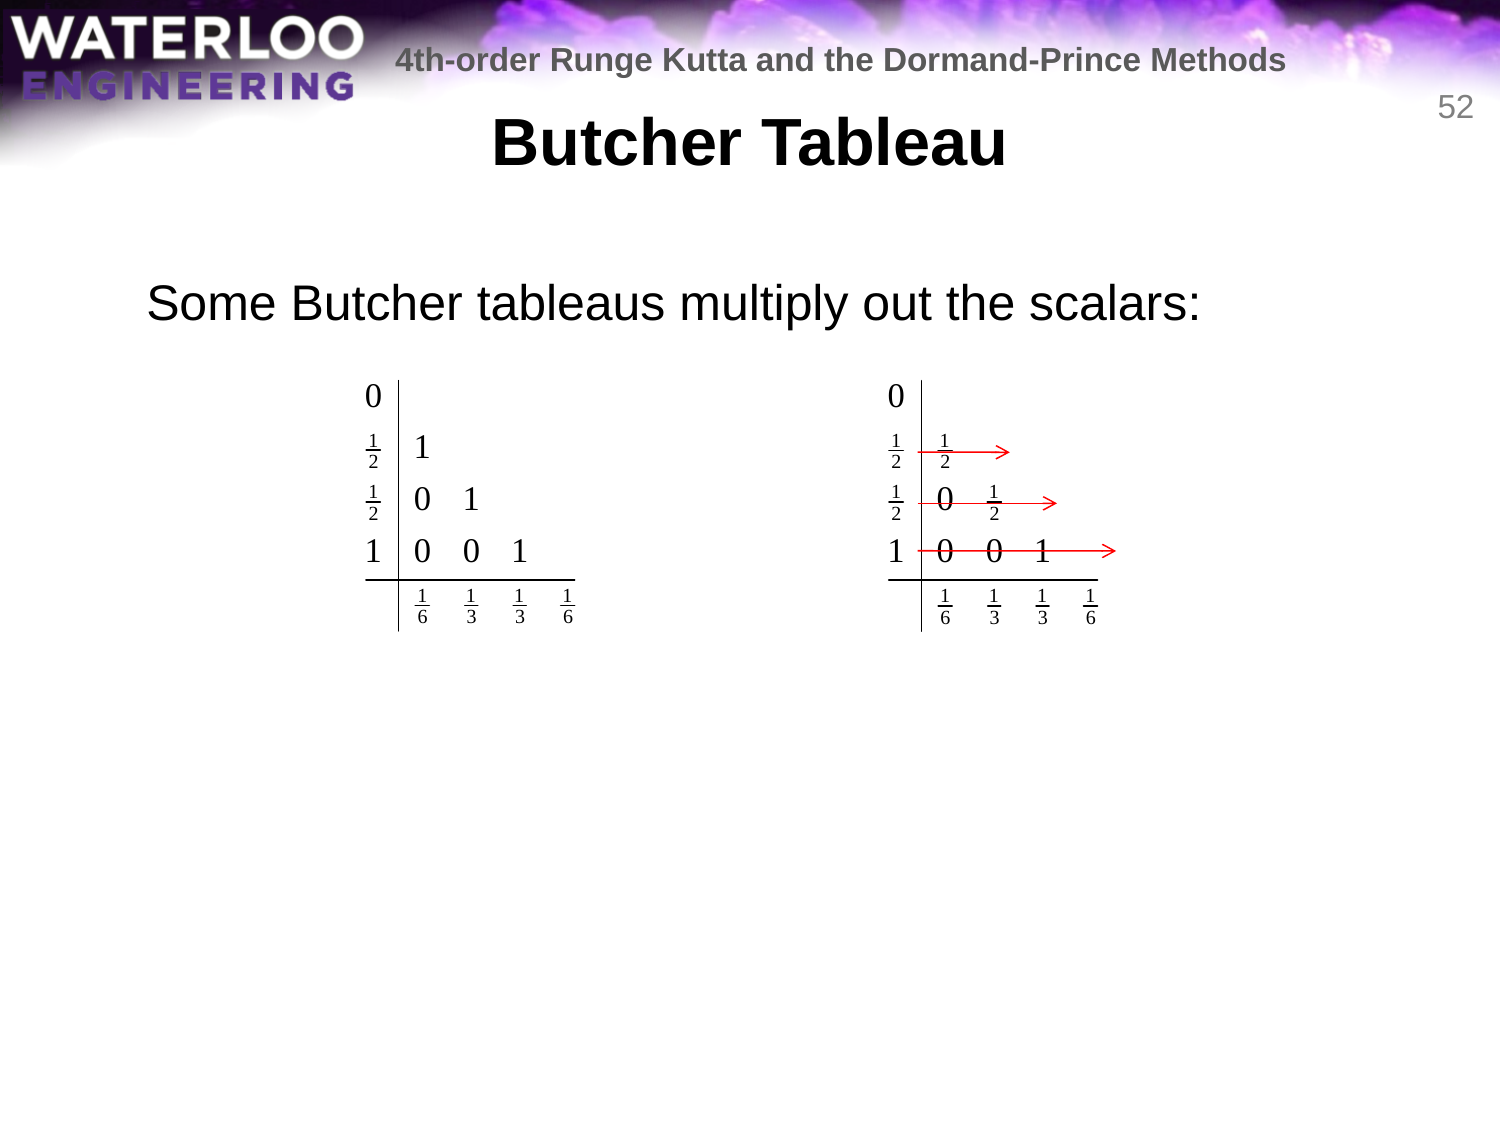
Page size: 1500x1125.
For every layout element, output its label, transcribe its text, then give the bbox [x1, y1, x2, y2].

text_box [359, 373, 582, 639]
picture [0, 0, 1500, 1125]
list Some Butcher tableaus multiply out the scalars: [74, 262, 1426, 1020]
slide_number 52 [1360, 73, 1490, 134]
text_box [882, 373, 1105, 639]
title Butcher Tableau [74, 44, 1426, 233]
footer 4th-order Runge Kutta and the Dormand-Prince Methods [324, 31, 1303, 74]
